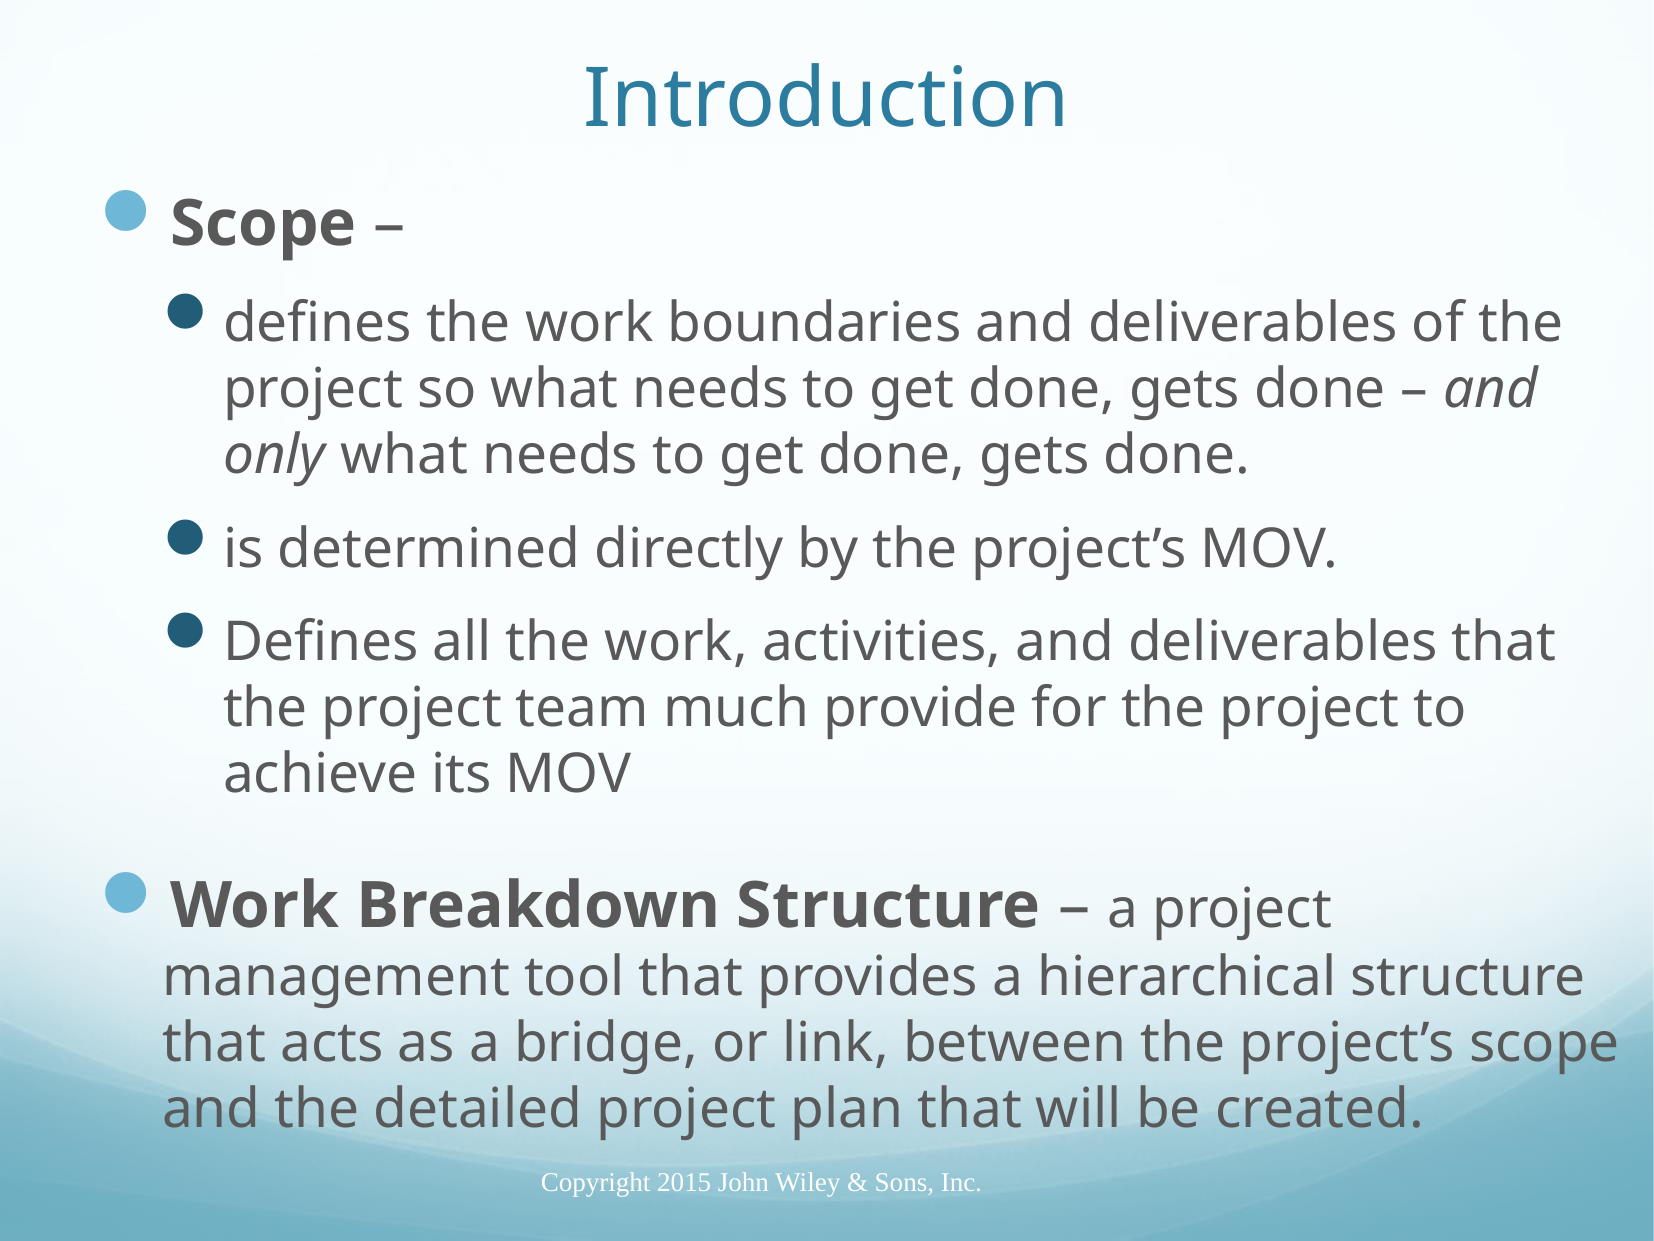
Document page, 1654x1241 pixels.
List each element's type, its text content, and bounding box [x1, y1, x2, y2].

footer Copyright 2015 John Wiley & Sons, Inc. [524, 1149, 1153, 1216]
picture [0, 0, 1654, 1241]
list Scope – defines the work boundaries and deliverables of the project so what needs to get done, gets done – and only what needs to get done, gets done. is determined directly by the project’s MOV. Defines all the work, activities, and deliverables that the project team much provide for the project to achieve its MOV Work Breakdown Structure – a project management tool that provides a hierarchical structure that acts as a bridge, or link, between the project’s scope and the detailed project plan that will be created. [82, 173, 1654, 1083]
title Introduction [82, 55, 1571, 152]
